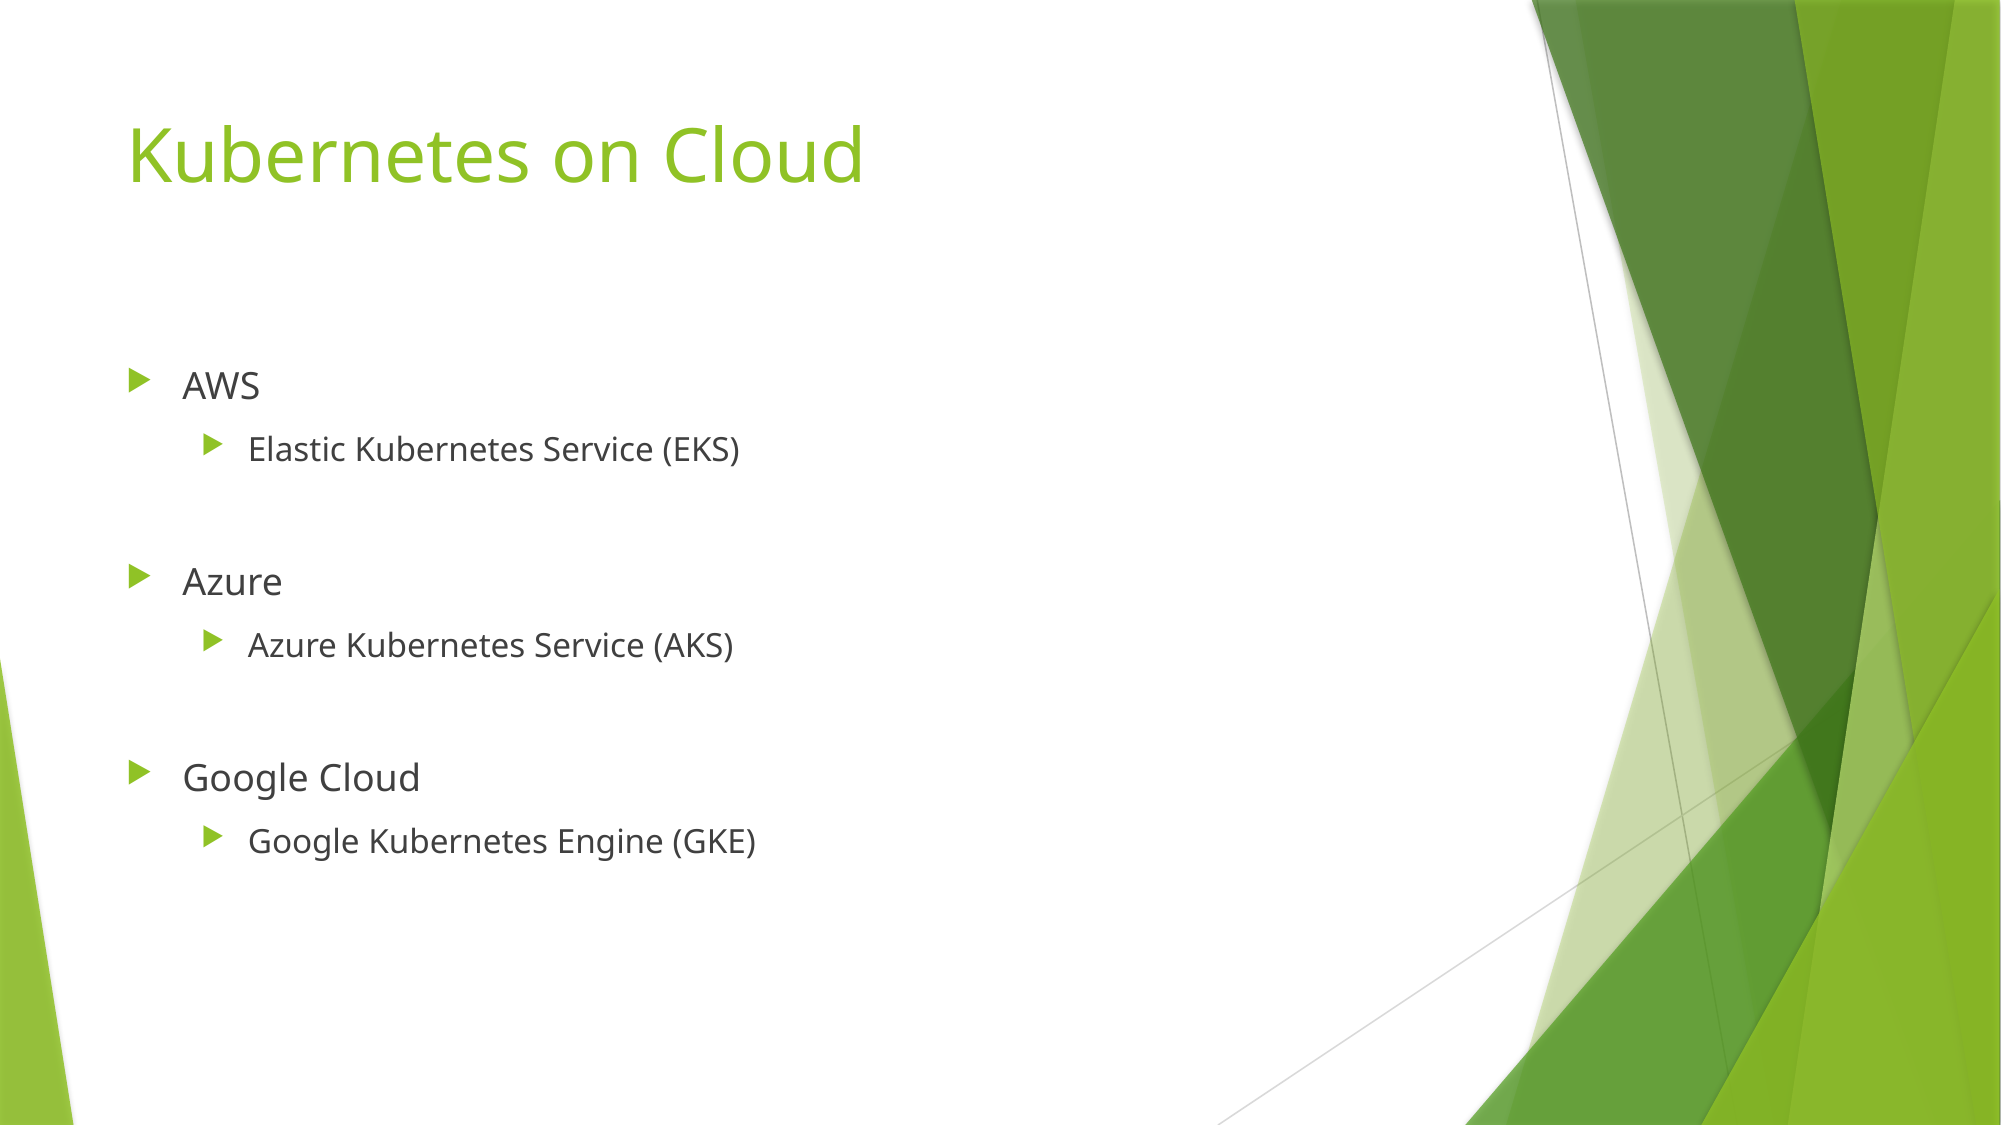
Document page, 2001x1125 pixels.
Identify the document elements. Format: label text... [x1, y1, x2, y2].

title Kubernetes on Cloud [111, 99, 1522, 317]
list AWS Elastic Kubernetes Service (EKS) Azure Azure Kubernetes Service (AKS) Google Cloud Google Kubernetes Engine (GKE) [111, 354, 1522, 992]
